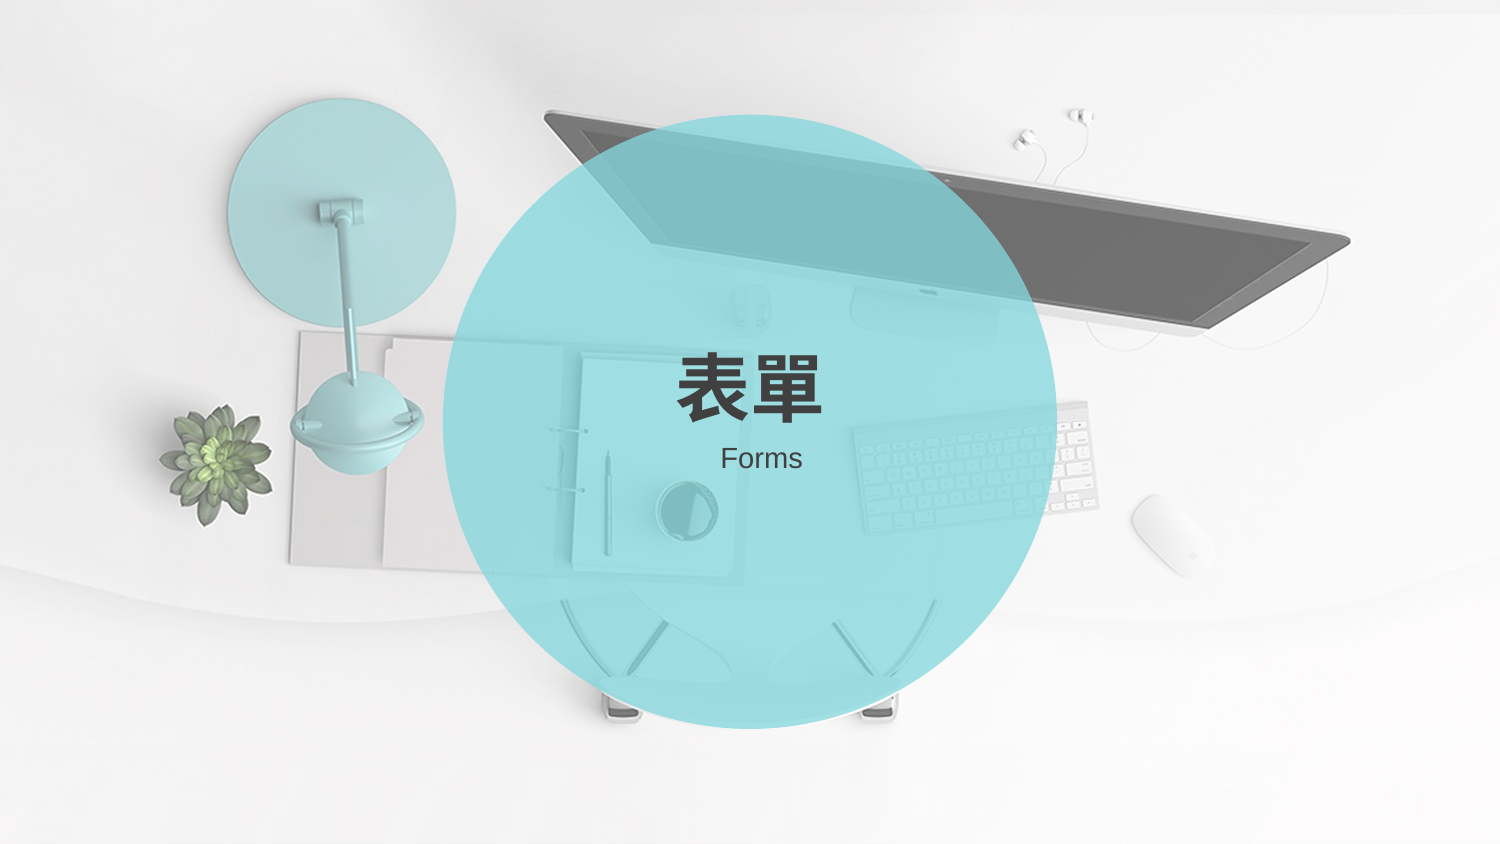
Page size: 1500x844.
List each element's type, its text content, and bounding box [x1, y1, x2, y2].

list 表單 [442, 339, 1058, 434]
list Forms [454, 433, 1069, 481]
text_box [0, 0, 1500, 844]
